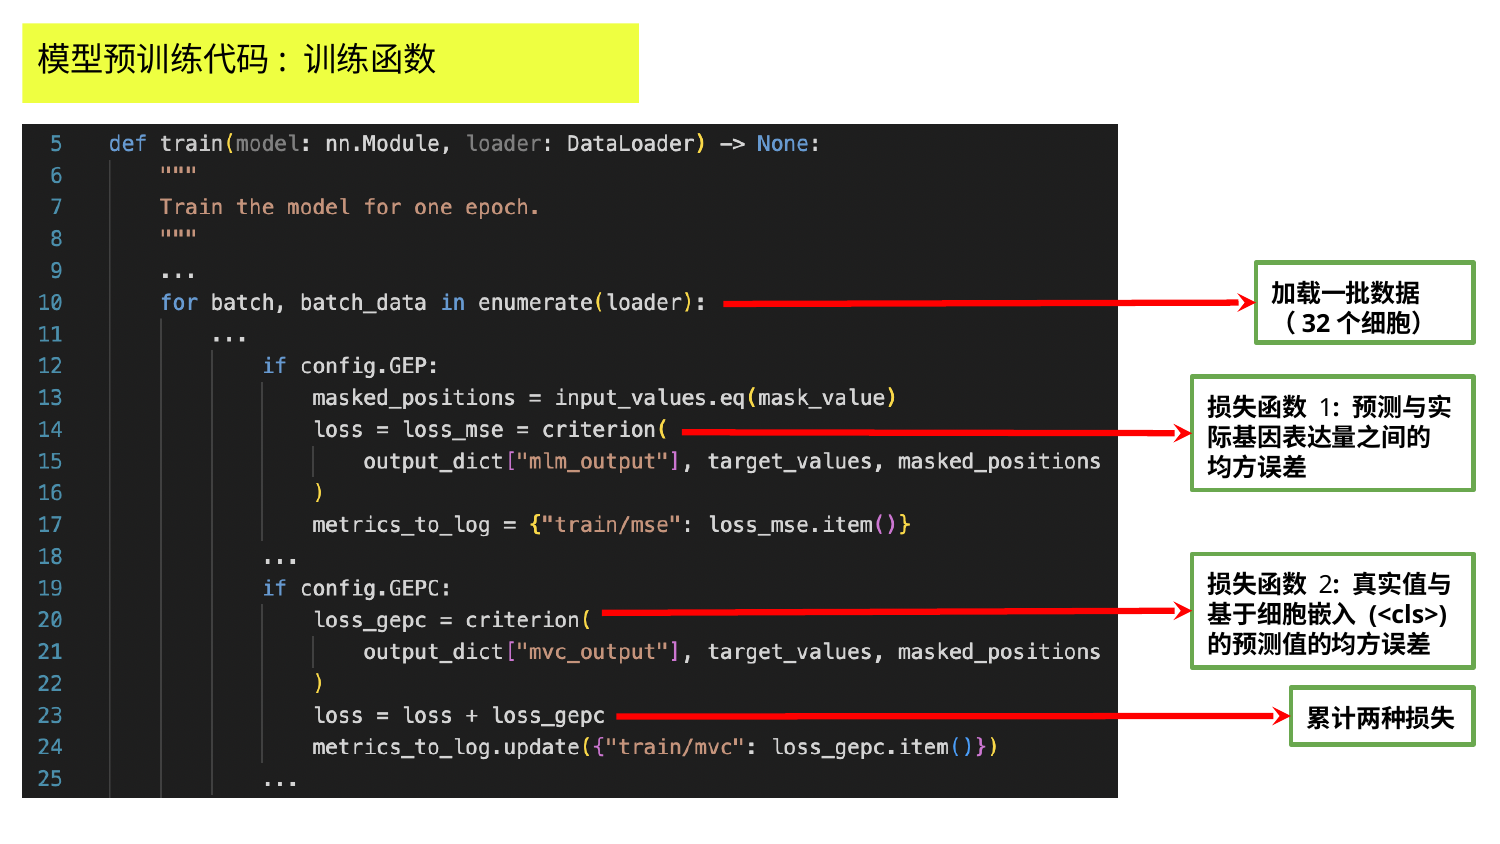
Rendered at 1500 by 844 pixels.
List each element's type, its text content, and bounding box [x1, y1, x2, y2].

text_box 加载一批数据 （32个细胞） [1255, 262, 1474, 343]
text_box 累计两种损失 [1290, 687, 1474, 745]
title 模型预训练代码: 训练函数 [22, 23, 639, 103]
picture [22, 124, 1119, 798]
text_box 损失函数 2: 真实值与基于细胞嵌入 (<cls>) 的预测值的均方误差 [1192, 553, 1474, 668]
text_box 损失函数 1: 预测与实际基因表达量之间的 均方误差 [1192, 376, 1474, 490]
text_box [601, 610, 1193, 614]
